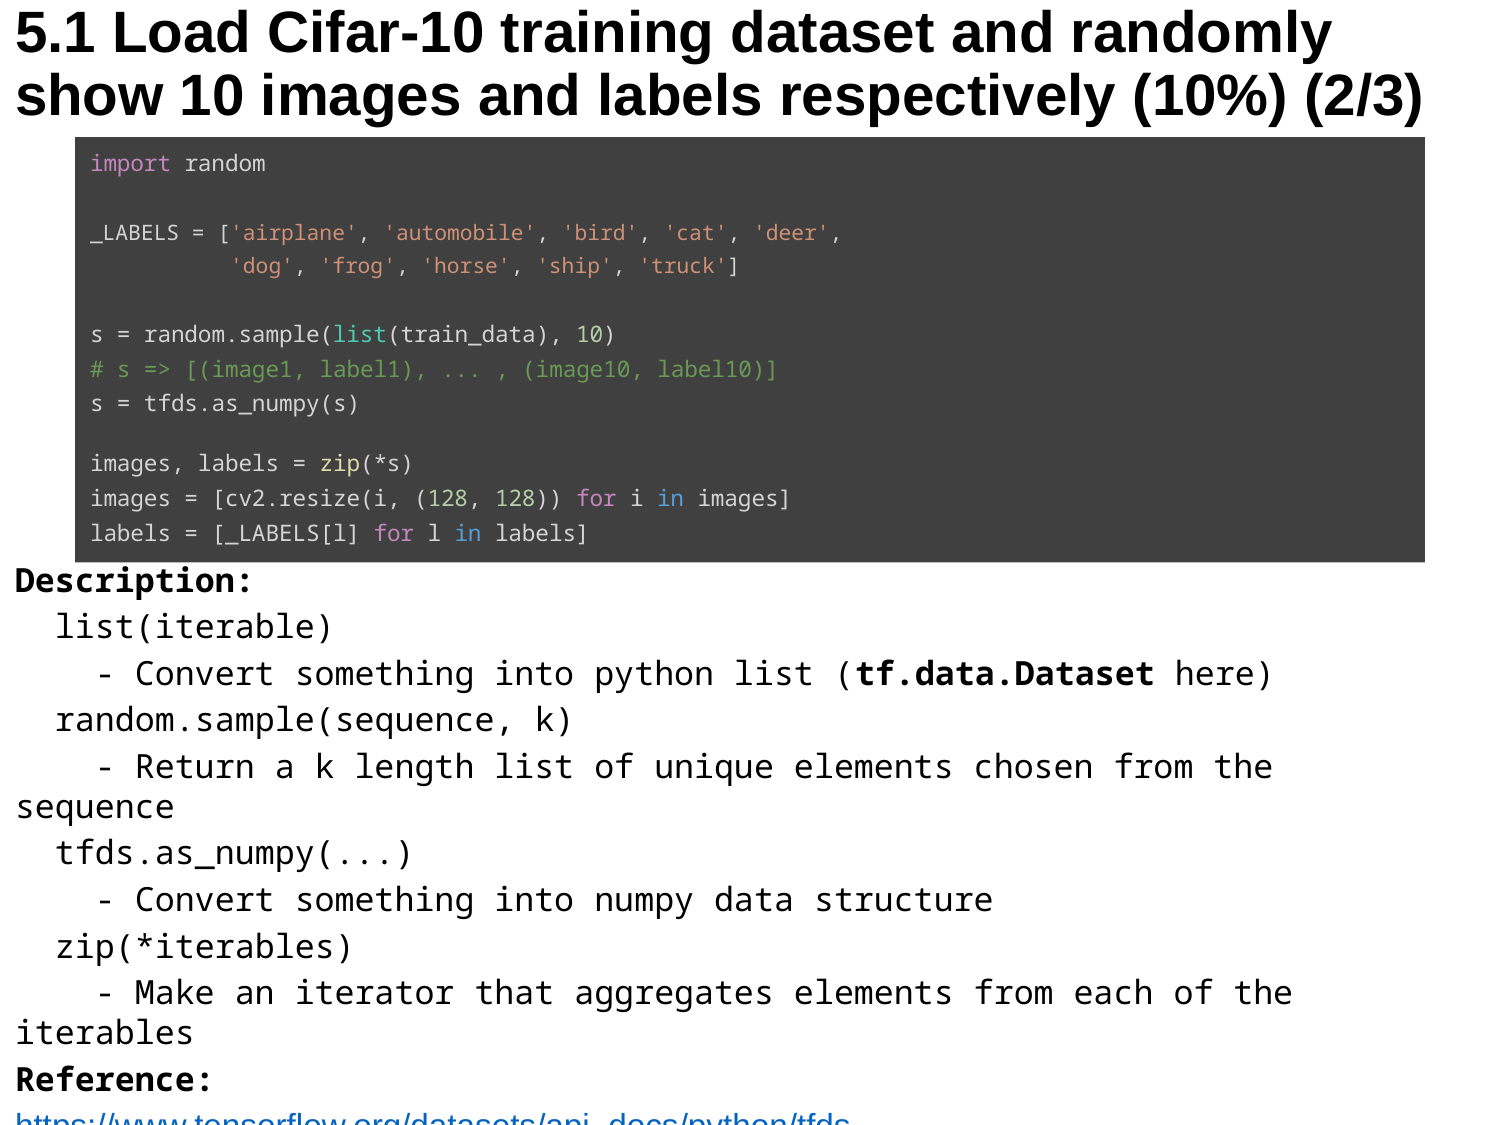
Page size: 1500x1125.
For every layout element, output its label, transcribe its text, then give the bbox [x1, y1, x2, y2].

text_box Description: list(iterable) - Convert something into python list (tf.data.Dataset here) random.sample(sequence, k) - Return a k length list of unique elements chosen from the sequence tfds.as_numpy(...) - Convert something into numpy data structure zip(*iterables) - Make an iterator that aggregates elements from each of the iterables Reference: https://www.tensorflow.org/datasets/api_docs/python/tfds https://www.tensorflow.org/api_docs/python/tf/data/Dataset#map [0, 551, 1425, 989]
title 5.1 Load Cifar-10 training dataset and randomly show 10 images and labels respectively (10%) (2/3) [0, 14, 1500, 117]
list import random _LABELS = ['airplane', 'automobile', 'bird', 'cat', 'deer', 'dog', 'frog', 'horse', 'ship', 'truck'] s = random.sample(list(train_data), 10) # s => [(image1, label1), ... , (image10, label10)] s = tfds.as_numpy(s) images, labels = zip(*s) images = [cv2.resize(i, (128, 128)) for i in images] labels = [_LABELS[l] for l in labels] [75, 137, 1425, 551]
text_box [74, 989, 1425, 1060]
